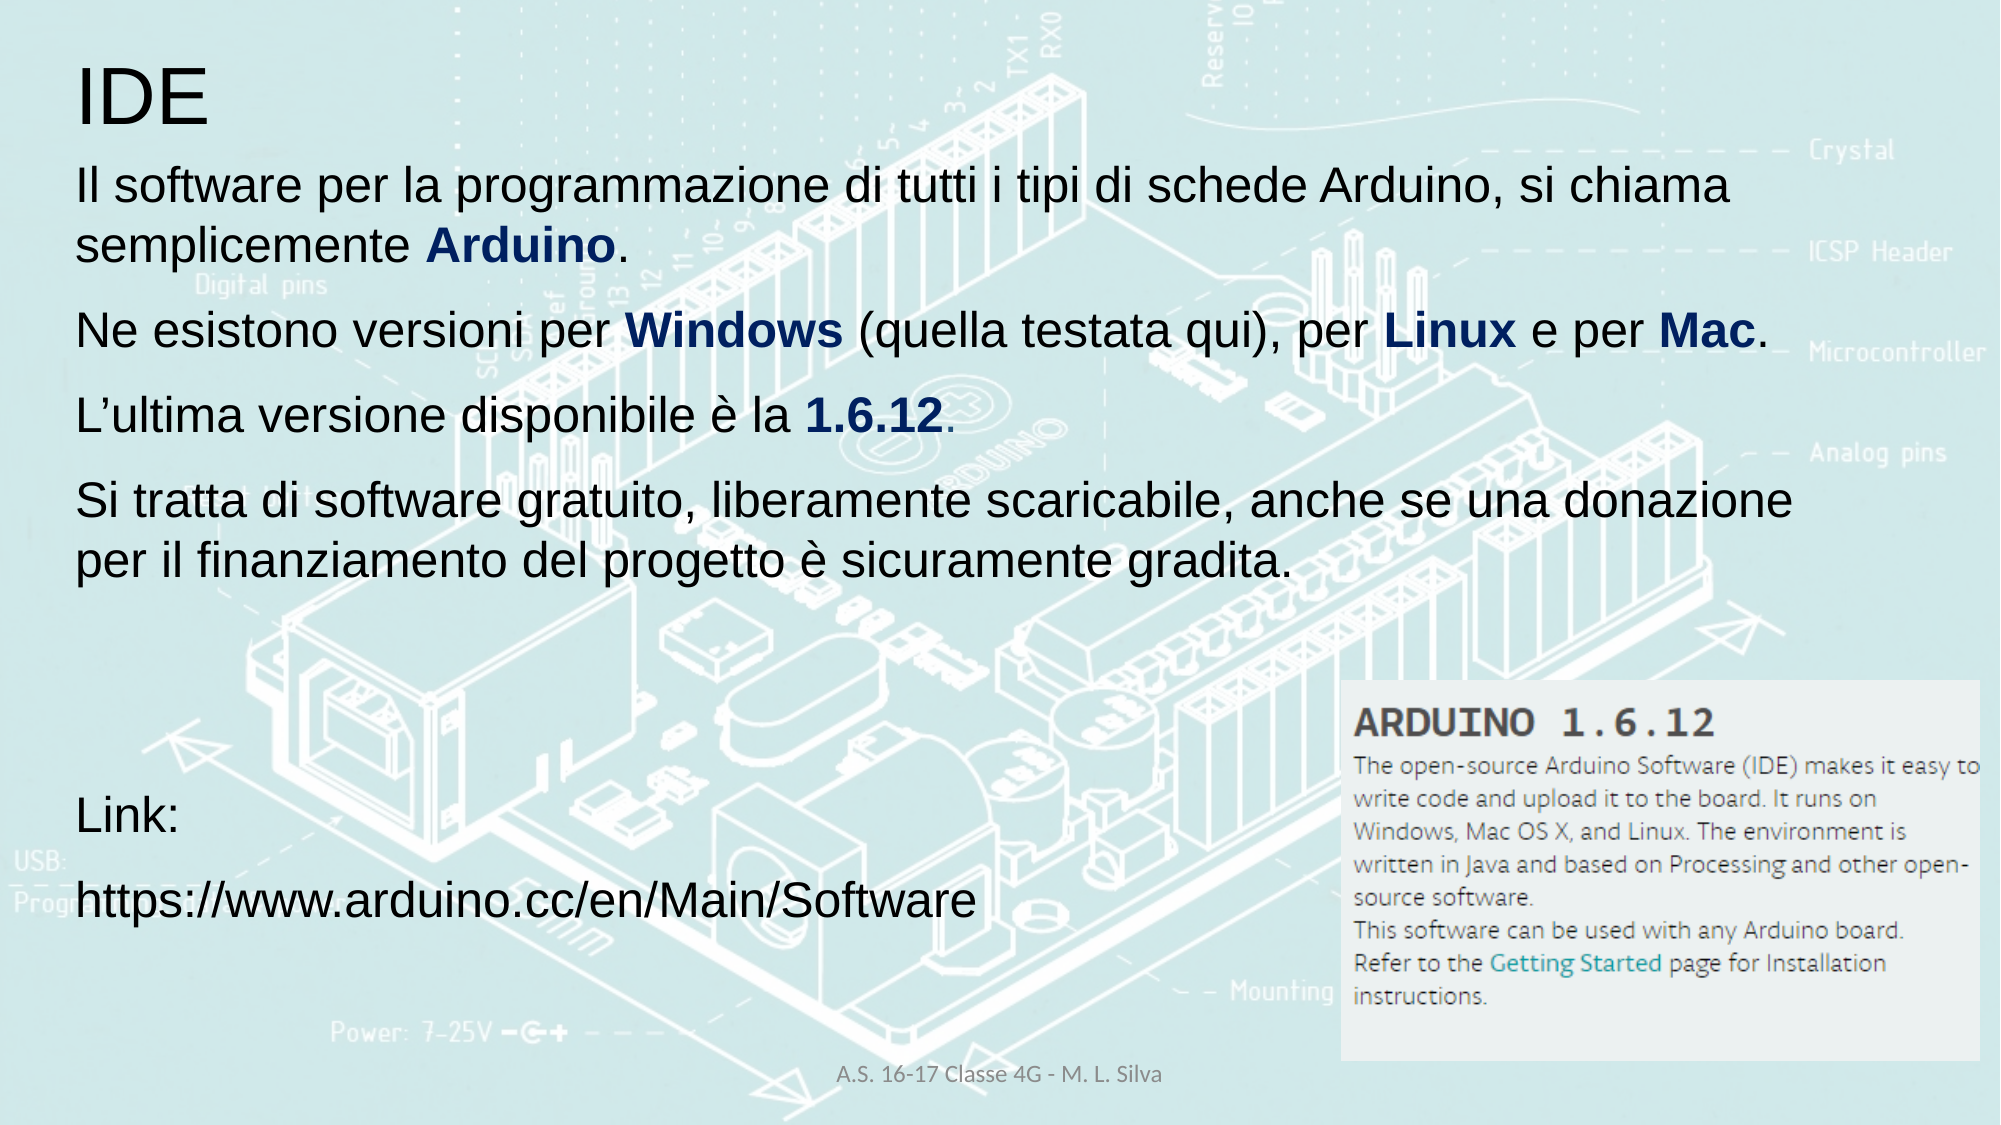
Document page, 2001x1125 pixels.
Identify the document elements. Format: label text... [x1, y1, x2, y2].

text_box Il software per la programmazione di tutti i tipi di schede Arduino, si chiama semplicemente Arduino. Ne esistono versioni per Windows (quella testata qui), per Linux e per Mac. L’ultima versione disponibile è la 1.6.12. Si tratta di software gratuito, liberamente scaricabile, anche se una donazione per il finanziamento del progetto è sicuramente gradita. Link: https://www.arduino.cc/en/Main/Software [60, 144, 1842, 935]
text_box IDE [60, 36, 1152, 162]
picture [1341, 680, 1980, 1061]
footer A.S. 16-17 Classe 4G - M. L. Silva [662, 1042, 1338, 1103]
